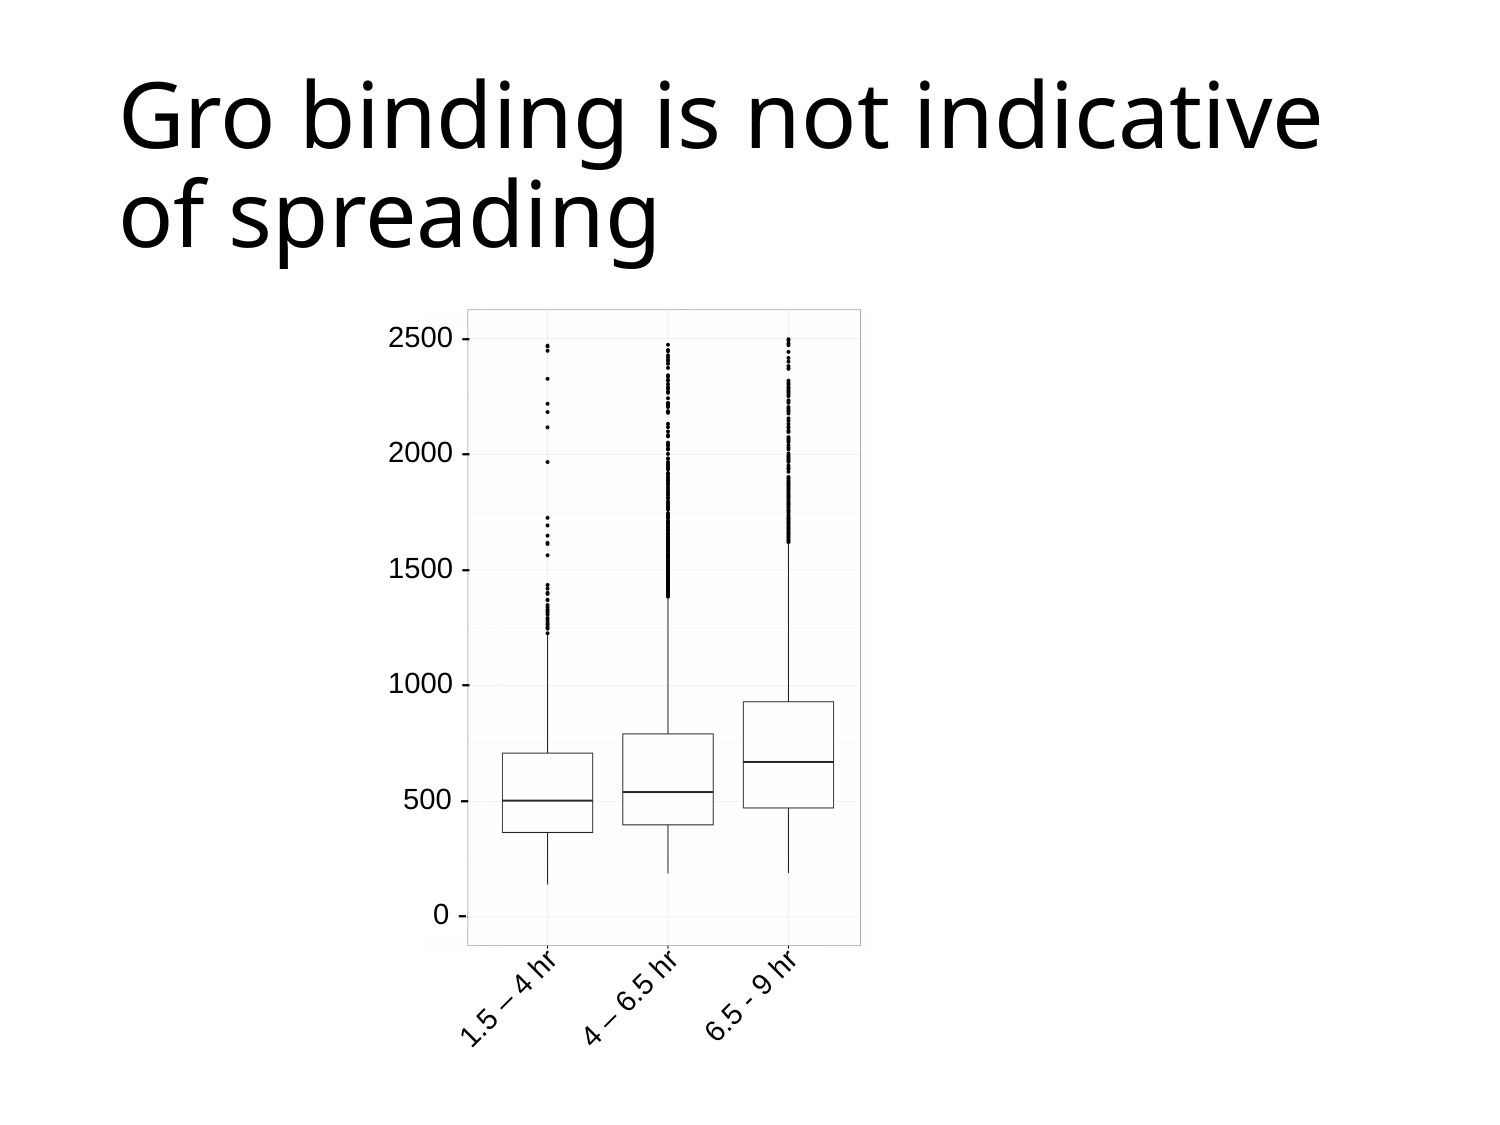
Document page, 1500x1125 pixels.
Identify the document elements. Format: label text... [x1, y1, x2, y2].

title Gro binding is not indicative of spreading [103, 59, 1397, 278]
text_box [373, 309, 874, 1039]
